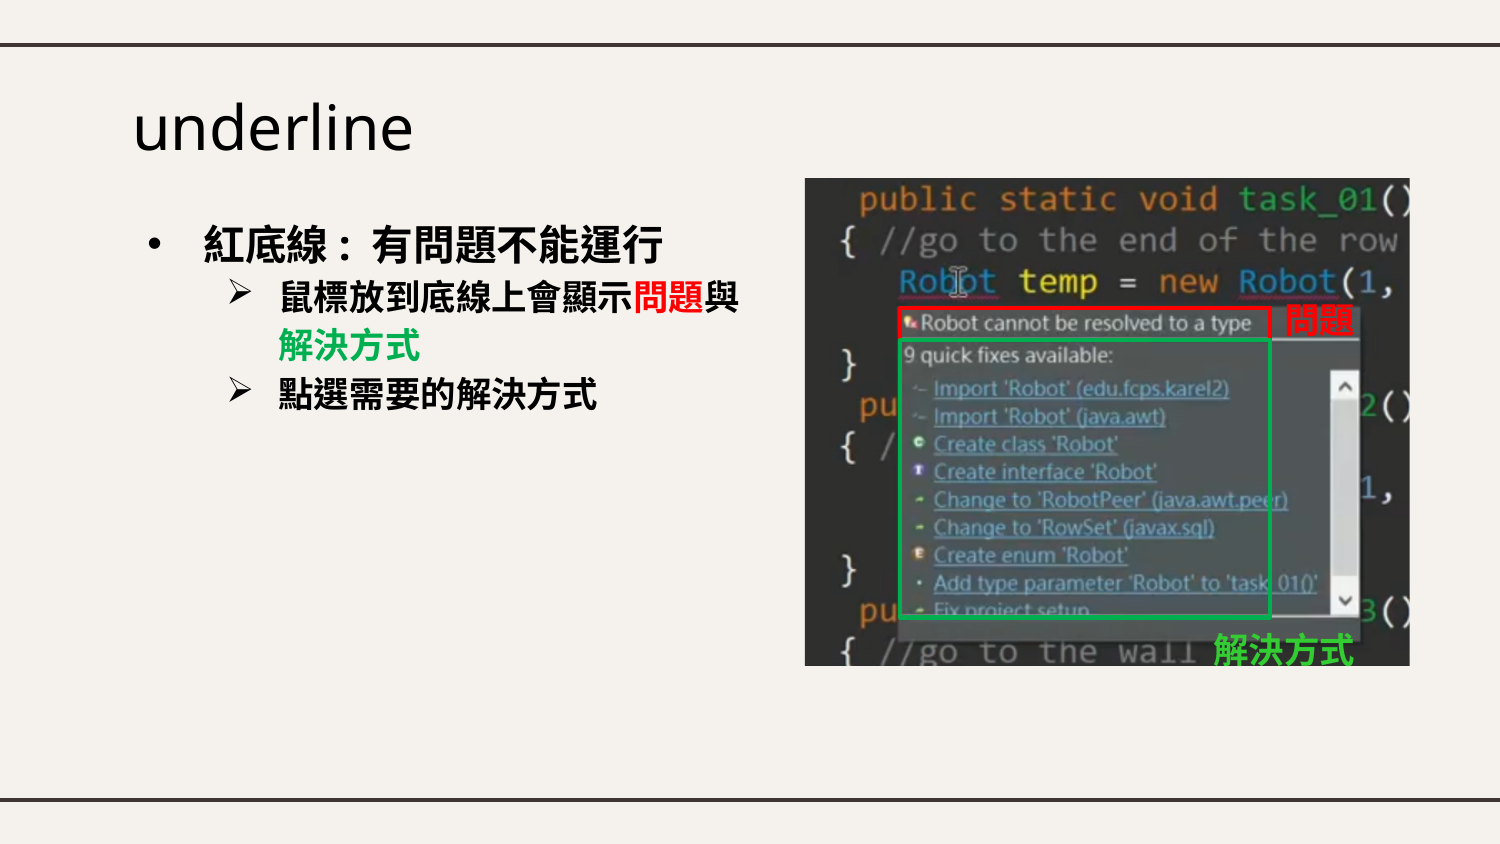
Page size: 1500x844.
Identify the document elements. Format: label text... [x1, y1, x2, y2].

subtitle 紅底線: 有問題不能運行 鼠標放到底線上會顯示問題與解決方式 點選需要的解決方式 [132, 178, 764, 569]
picture [804, 178, 1410, 666]
text_box 解決方式 [1119, 674, 1376, 678]
title underline [116, 72, 1049, 167]
